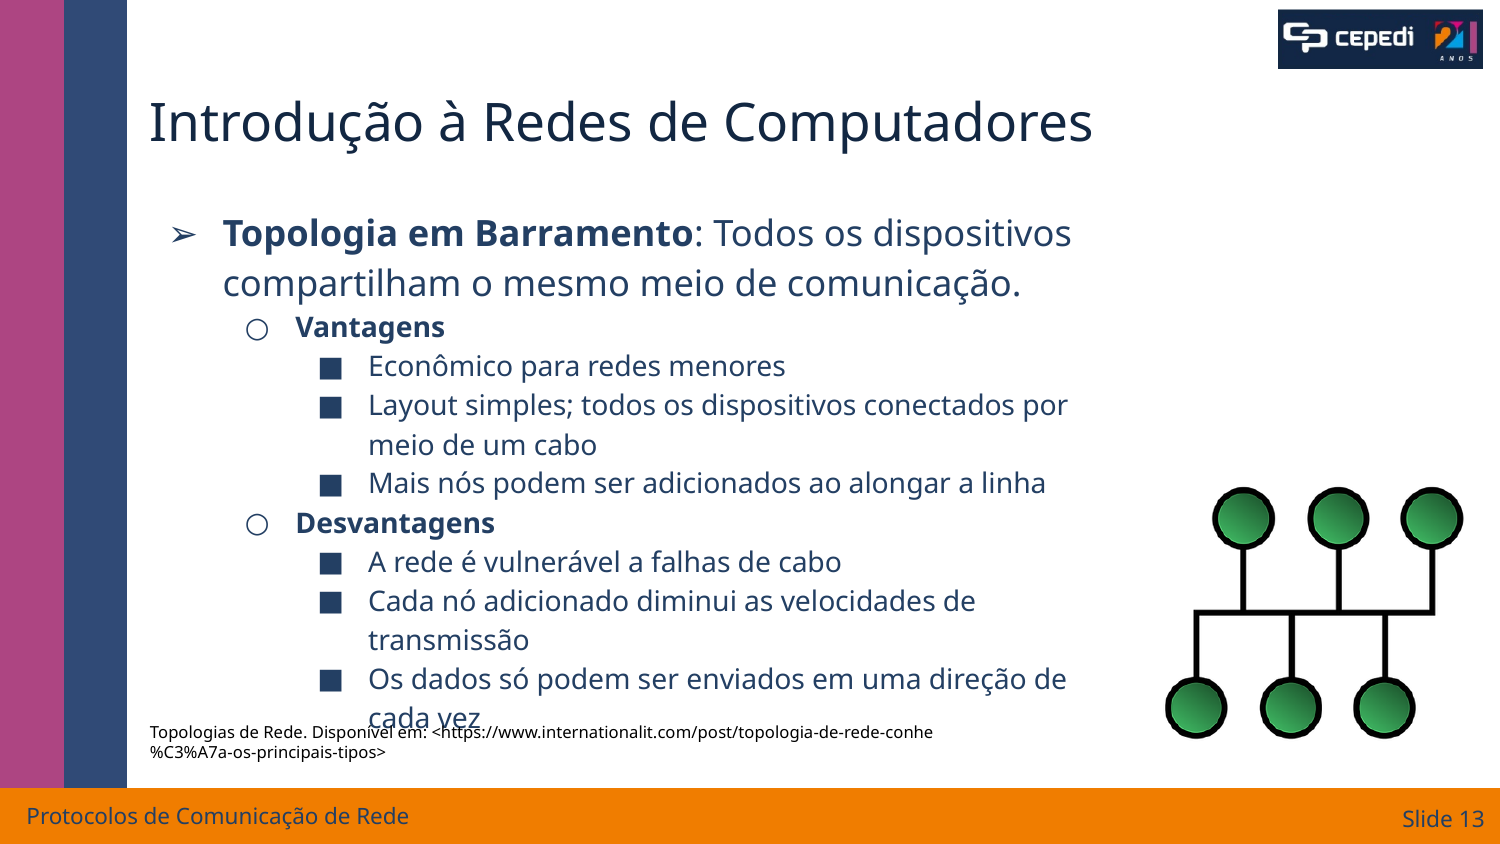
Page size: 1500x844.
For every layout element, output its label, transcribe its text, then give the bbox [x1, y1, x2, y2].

subtitle Protocolos de Comunicação de Rede [11, 782, 677, 844]
text_box Topologias de Rede. Disponível em: <https://www.internationalit.com/post/topologia-de-rede-conhe%C3%A7a-os-principais-tipos> [134, 706, 1027, 777]
picture [0, 0, 1500, 844]
list Topologia em Barramento: Todos os dispositivos compartilham o mesmo meio de comunicação. Vantagens Econômico para redes menores Layout simples; todos os dispositivos conectados por meio de um cabo Mais nós podem ser adicionados ao alongar a linha Desvantagens A rede é vulnerável a falhas de cabo Cada nó adicionado diminui as velocidades de transmissão Os dados só podem ser enviados em uma direção de cada vez [134, 189, 1140, 750]
slide_number Slide ‹#› [1277, 789, 1500, 844]
title Introdução à Redes de Computadores [134, 72, 1339, 167]
